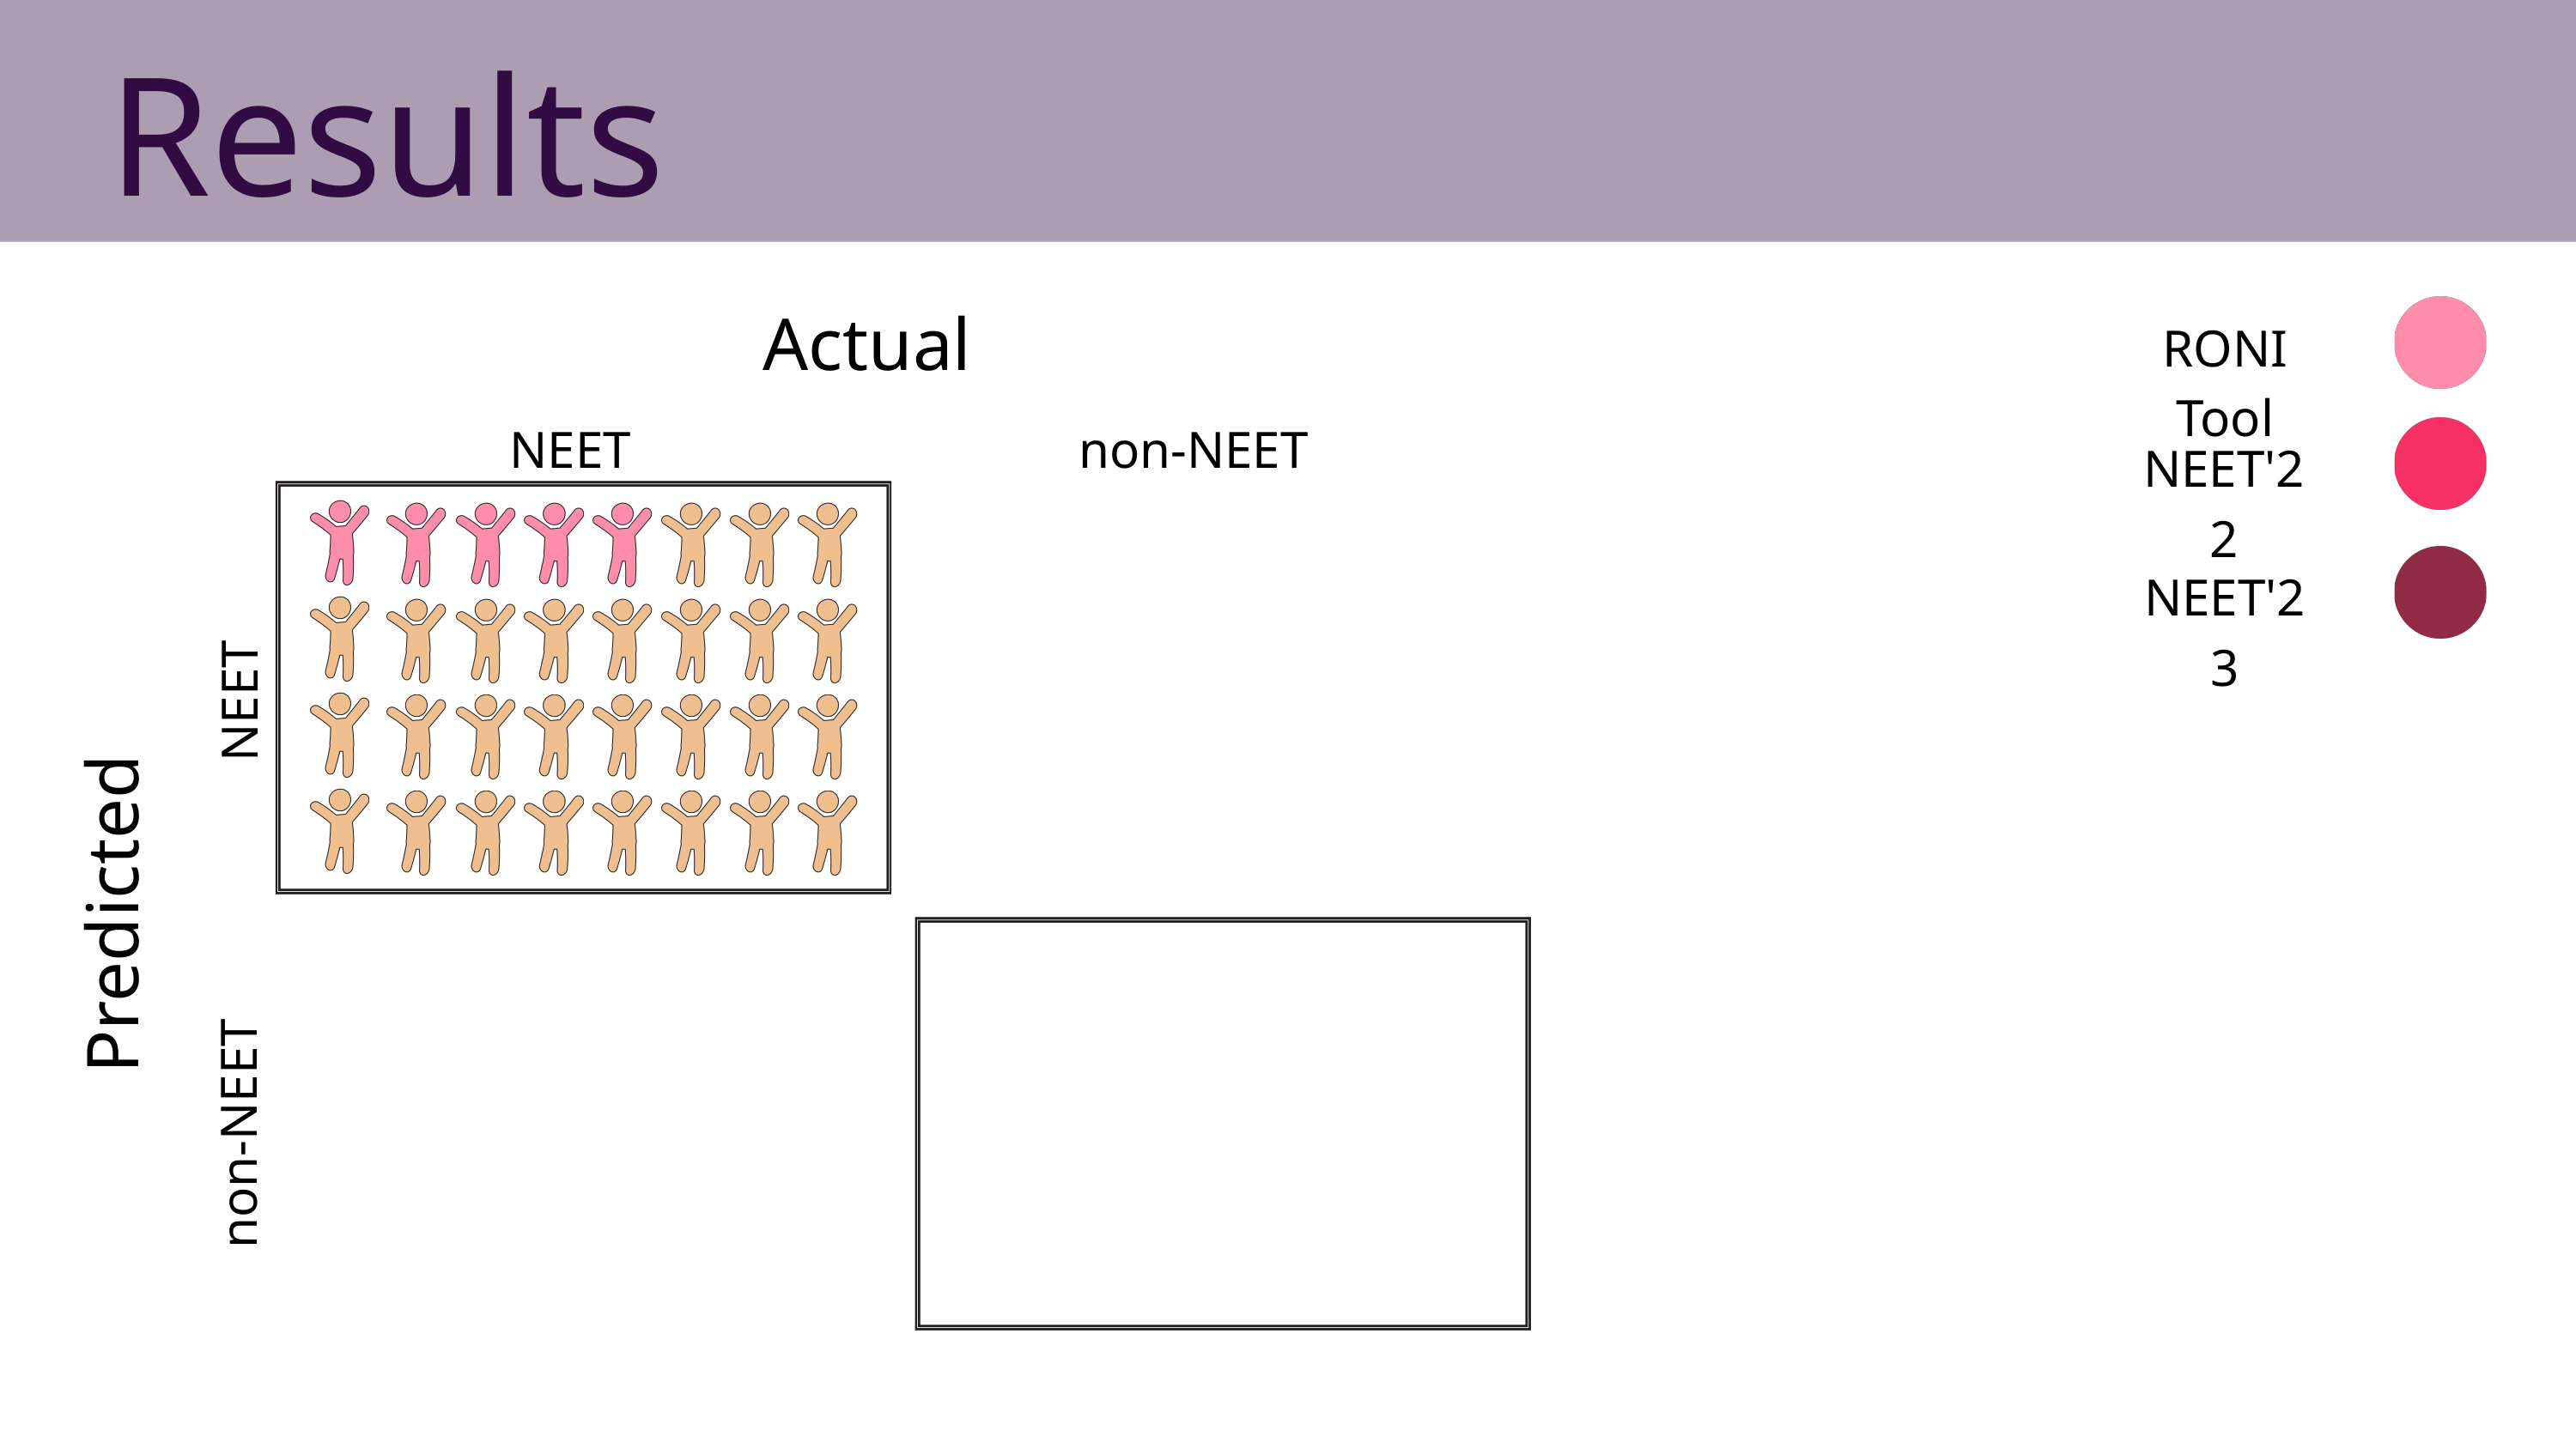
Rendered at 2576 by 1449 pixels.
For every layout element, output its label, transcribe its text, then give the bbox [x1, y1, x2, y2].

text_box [308, 596, 859, 684]
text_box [2110, 296, 2487, 639]
text_box NEET [369, 408, 772, 478]
text_box [309, 692, 370, 778]
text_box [308, 500, 653, 588]
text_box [0, 0, 2576, 242]
text_box [914, 917, 1531, 1331]
text_box Predicted [52, 690, 153, 1137]
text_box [386, 694, 859, 876]
text_box NEET [197, 500, 269, 902]
text_box non-NEET [993, 408, 1394, 478]
text_box [275, 481, 892, 894]
text_box Actual [644, 284, 1091, 385]
text_box [309, 788, 370, 874]
text_box non-NEET [197, 919, 268, 1349]
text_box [660, 501, 859, 588]
